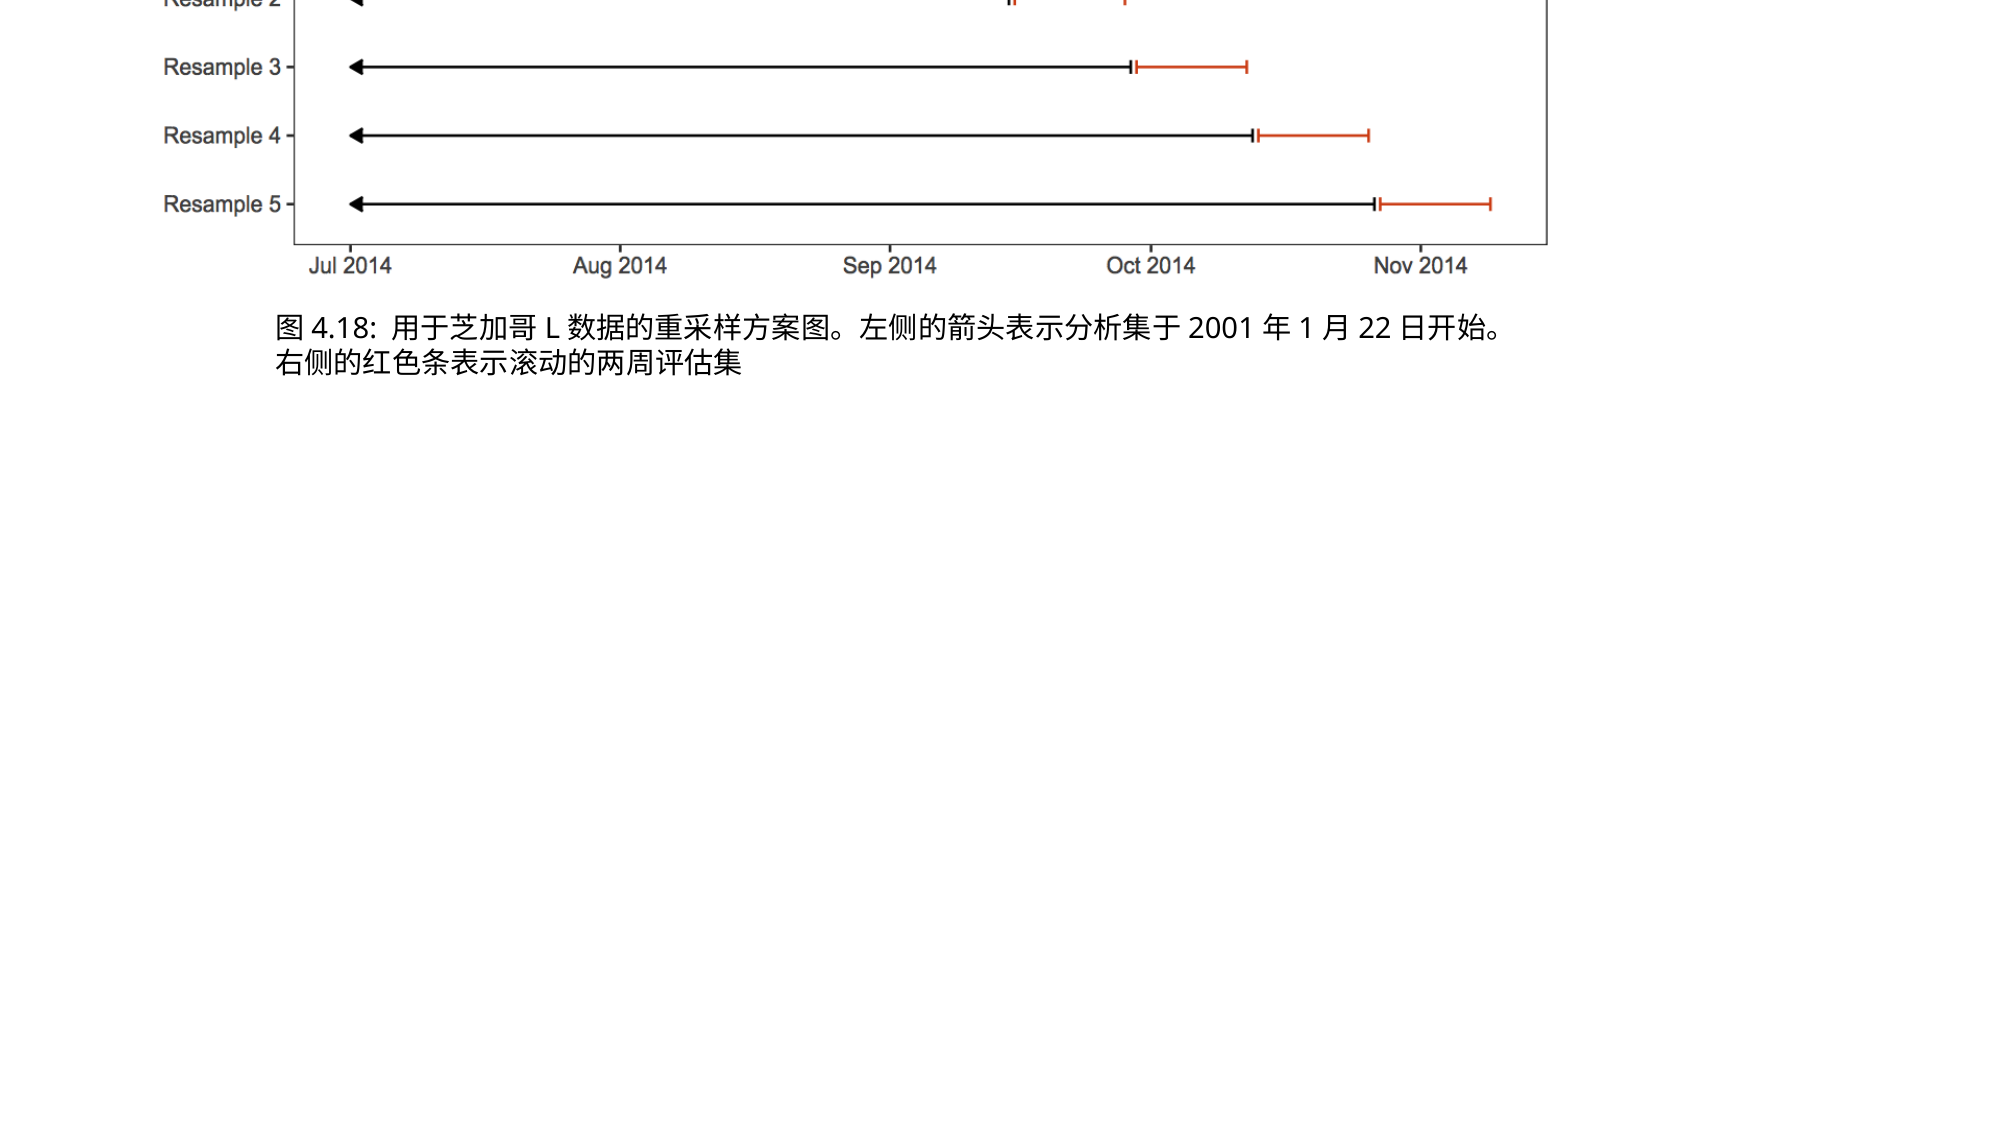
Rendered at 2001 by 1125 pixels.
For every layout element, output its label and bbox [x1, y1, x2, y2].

text_box [33, 0, 1630, 389]
